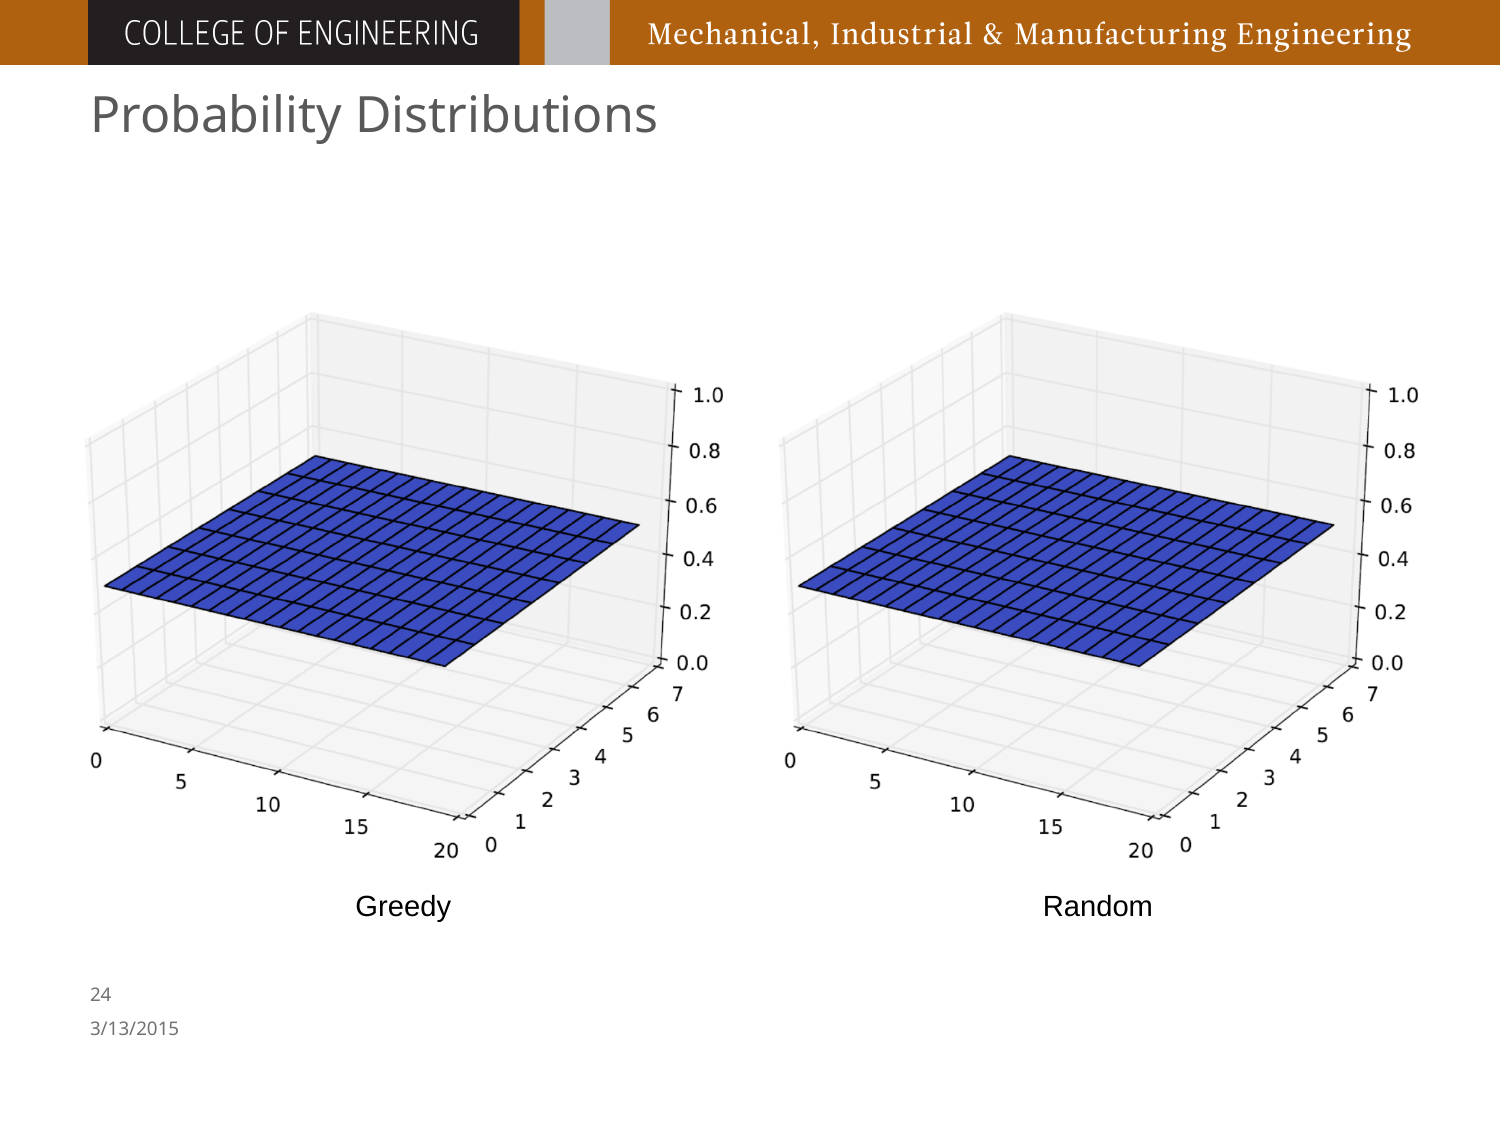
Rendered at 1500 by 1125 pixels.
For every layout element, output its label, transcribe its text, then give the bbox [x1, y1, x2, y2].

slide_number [75, 1012, 375, 1043]
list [74, 299, 733, 864]
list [769, 299, 1427, 864]
title Probability Distributions [75, 75, 1425, 188]
slide_number 23 [75, 982, 135, 1013]
text_box Random [769, 880, 1427, 930]
text_box Greedy [74, 880, 732, 930]
picture [0, 0, 1500, 65]
